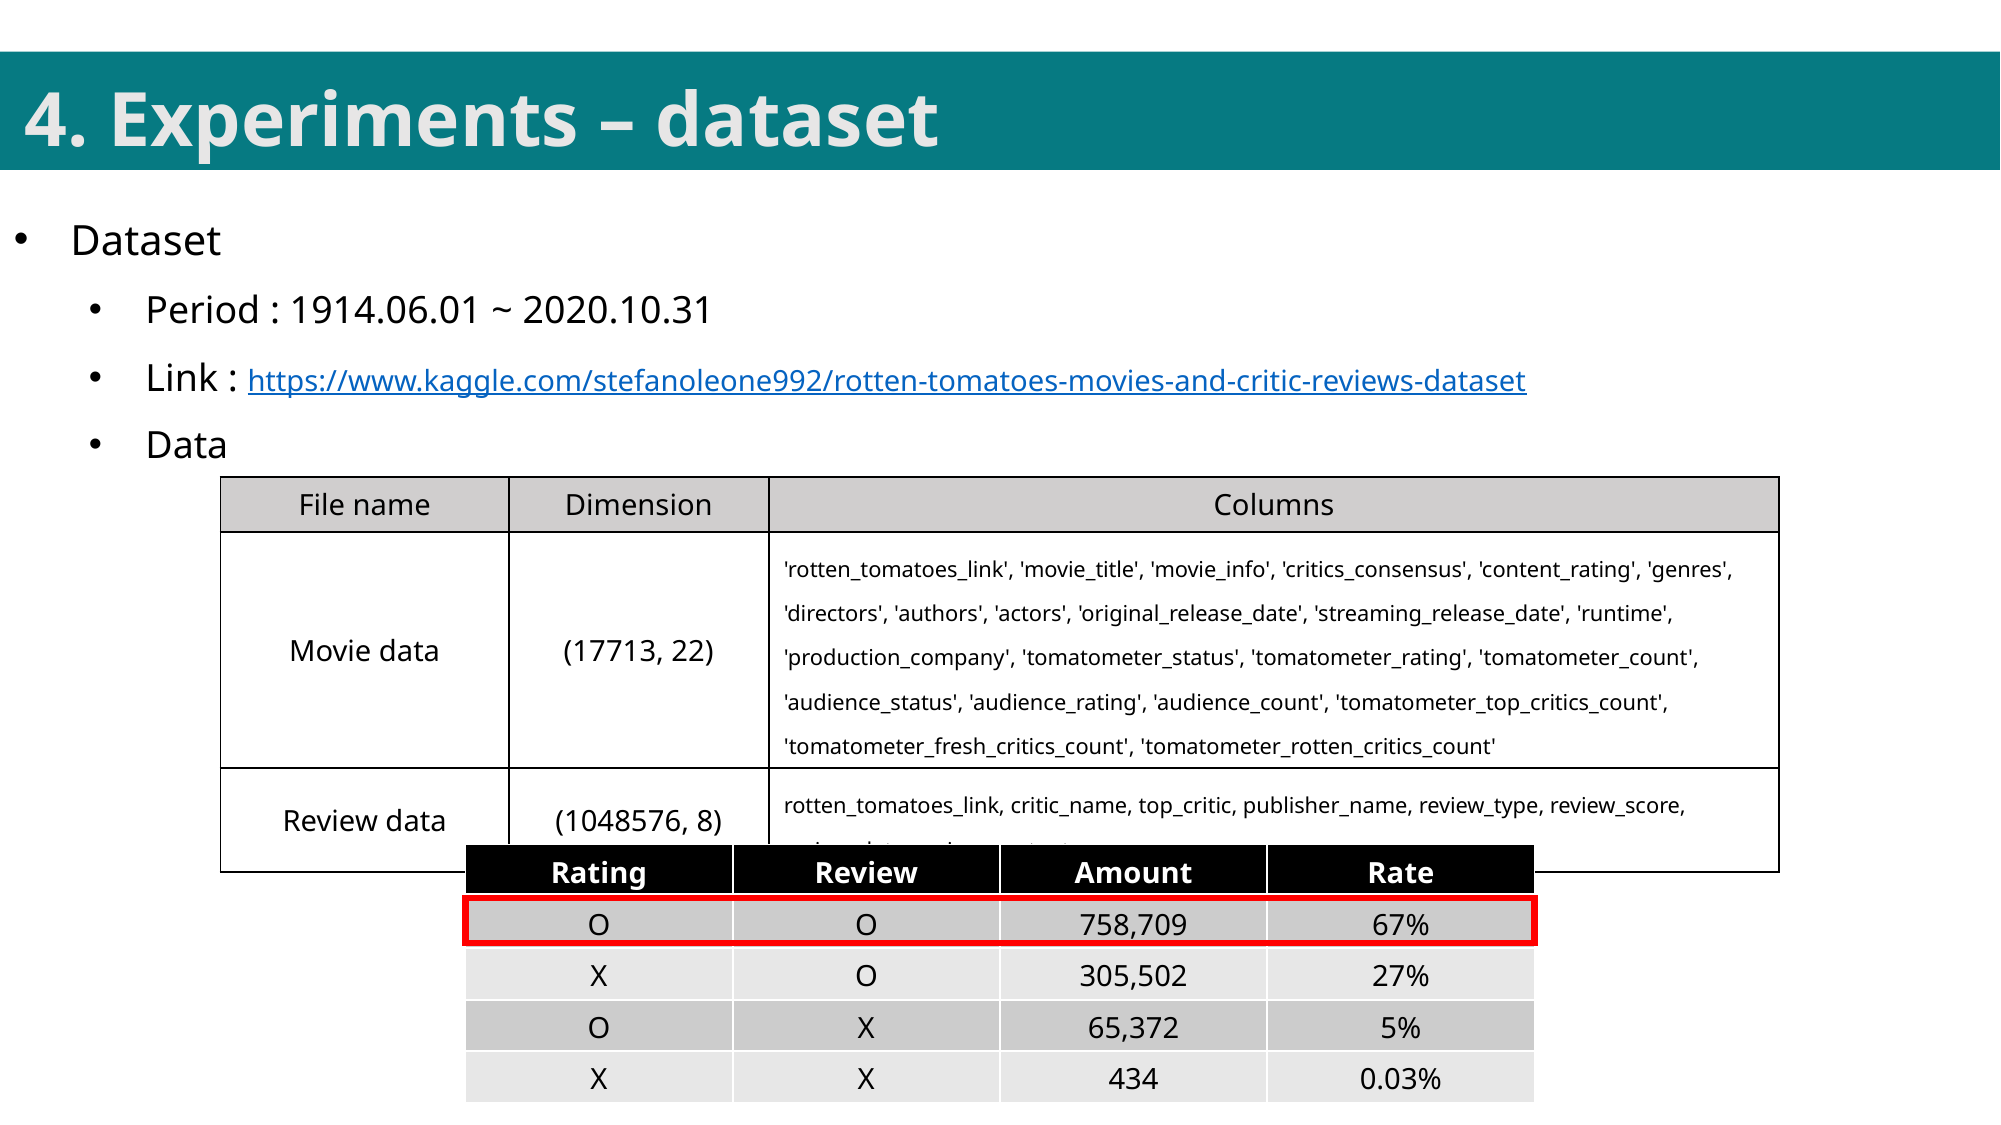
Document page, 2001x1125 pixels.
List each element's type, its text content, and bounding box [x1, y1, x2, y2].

table_cell X [734, 1001, 999, 1050]
table_cell 0.03% [1268, 1052, 1534, 1102]
table_cell Movie data [221, 533, 508, 767]
table_cell 'rotten_tomatoes_link', 'movie_title', 'movie_info', 'critics_consensus', 'content_rating', 'genres', 'directors', 'authors', 'actors', 'original_release_date', 'streaming_release_date', 'runtime', 'production_company', 'tomatometer_status', 'tomatometer_rating', 'tomatometer_count', 'audience_status', 'audience_rating', 'audience_count', 'tomatometer_top_critics_count', 'tomatometer_fresh_critics_count', 'tomatometer_rotten_critics_count' [770, 533, 1778, 767]
table_header File name [221, 478, 508, 531]
table_cell 27% [1268, 949, 1534, 999]
table_cell 5% [1268, 1001, 1534, 1050]
table_cell Review data [221, 769, 508, 871]
table_cell 305,502 [1001, 949, 1266, 999]
text_box [464, 897, 1536, 944]
table_cell rotten_tomatoes_link, critic_name, top_critic, publisher_name, review_type, review_score, review_date, review_content [770, 769, 1778, 871]
table_cell (17713, 22) [510, 533, 768, 767]
table_cell O [466, 1001, 732, 1050]
table_cell X [466, 1052, 732, 1102]
text_box 4. Experiments – dataset [10, 19, 2000, 169]
text_box [0, 51, 2000, 171]
table_cell (1048576, 8) [510, 769, 768, 844]
table_header Rate [1268, 845, 1534, 893]
table_header Dimension [510, 478, 768, 531]
table_cell 434 [1001, 1052, 1266, 1102]
table_cell O [734, 949, 999, 999]
table_header Review [734, 845, 999, 893]
table_cell X [734, 1052, 999, 1102]
table_cell X [466, 949, 732, 999]
table_header Rating [466, 845, 732, 893]
table_header Amount [1001, 845, 1266, 893]
table_header Columns [770, 478, 1778, 531]
text_box Dataset Period : 1914.06.01 ~ 2020.10.31 Link : https://www.kaggle.com/stefanoleone992/rotten-tomatoes-movies-and-critic-reviews-dataset Data [0, 181, 1969, 1125]
table_cell 65,372 [1001, 1001, 1266, 1050]
